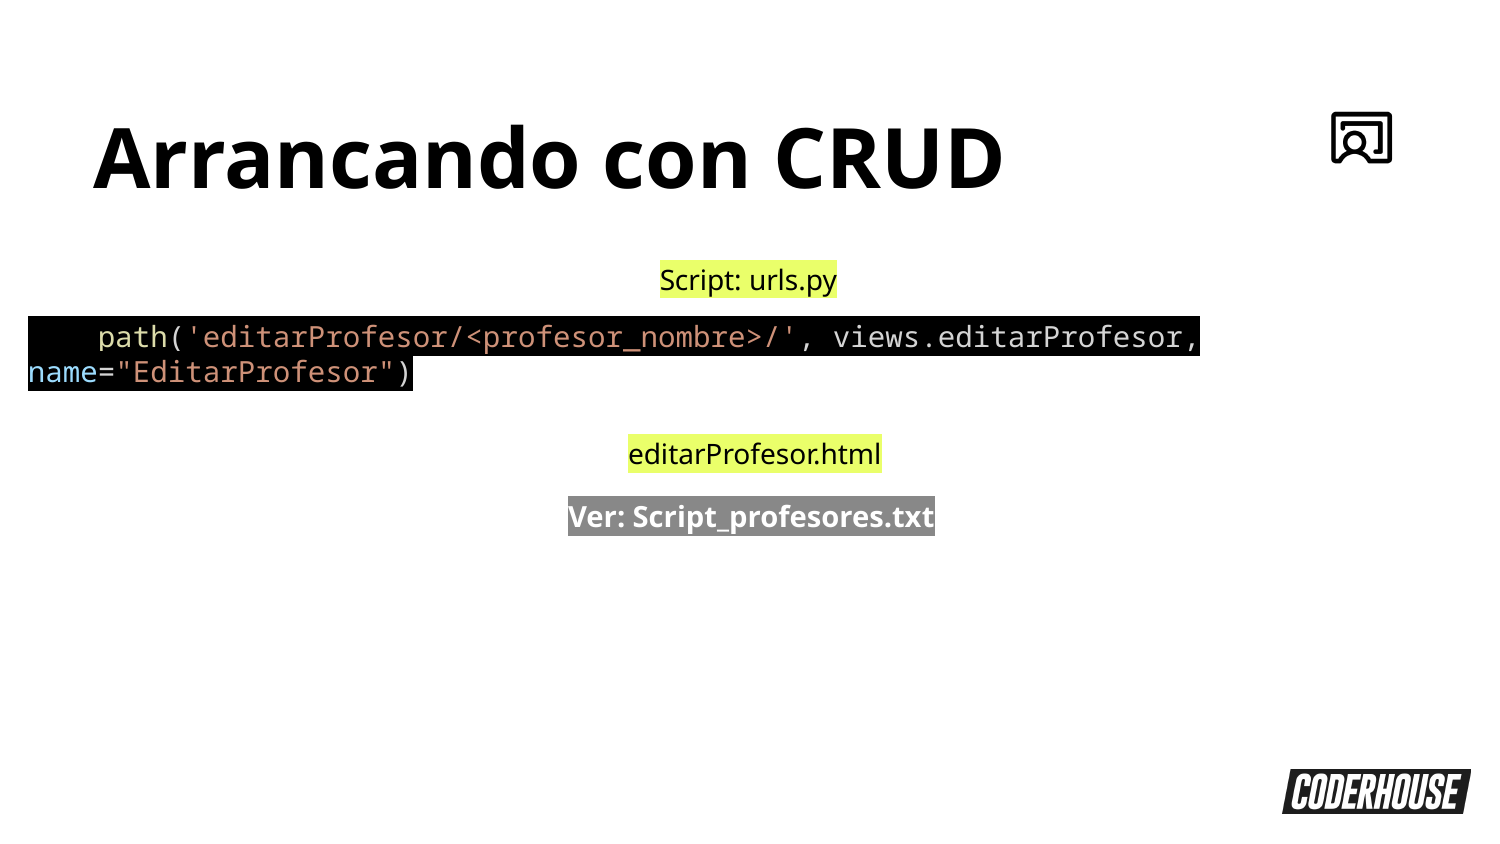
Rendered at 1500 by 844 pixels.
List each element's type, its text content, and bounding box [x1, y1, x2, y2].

text_box Arrancando con CRUD [78, 101, 1414, 222]
text_box editarProfesor.html [613, 427, 1414, 530]
text_box path('editarProfesor/<profesor_nombre>/', views.editarProfesor, name="EditarProfesor") [12, 310, 1500, 396]
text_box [1300, 76, 1423, 199]
text_box Ver: Script_profesores.txt [553, 472, 1354, 541]
picture [1281, 769, 1471, 814]
text_box Script: urls.py [105, 229, 1392, 310]
